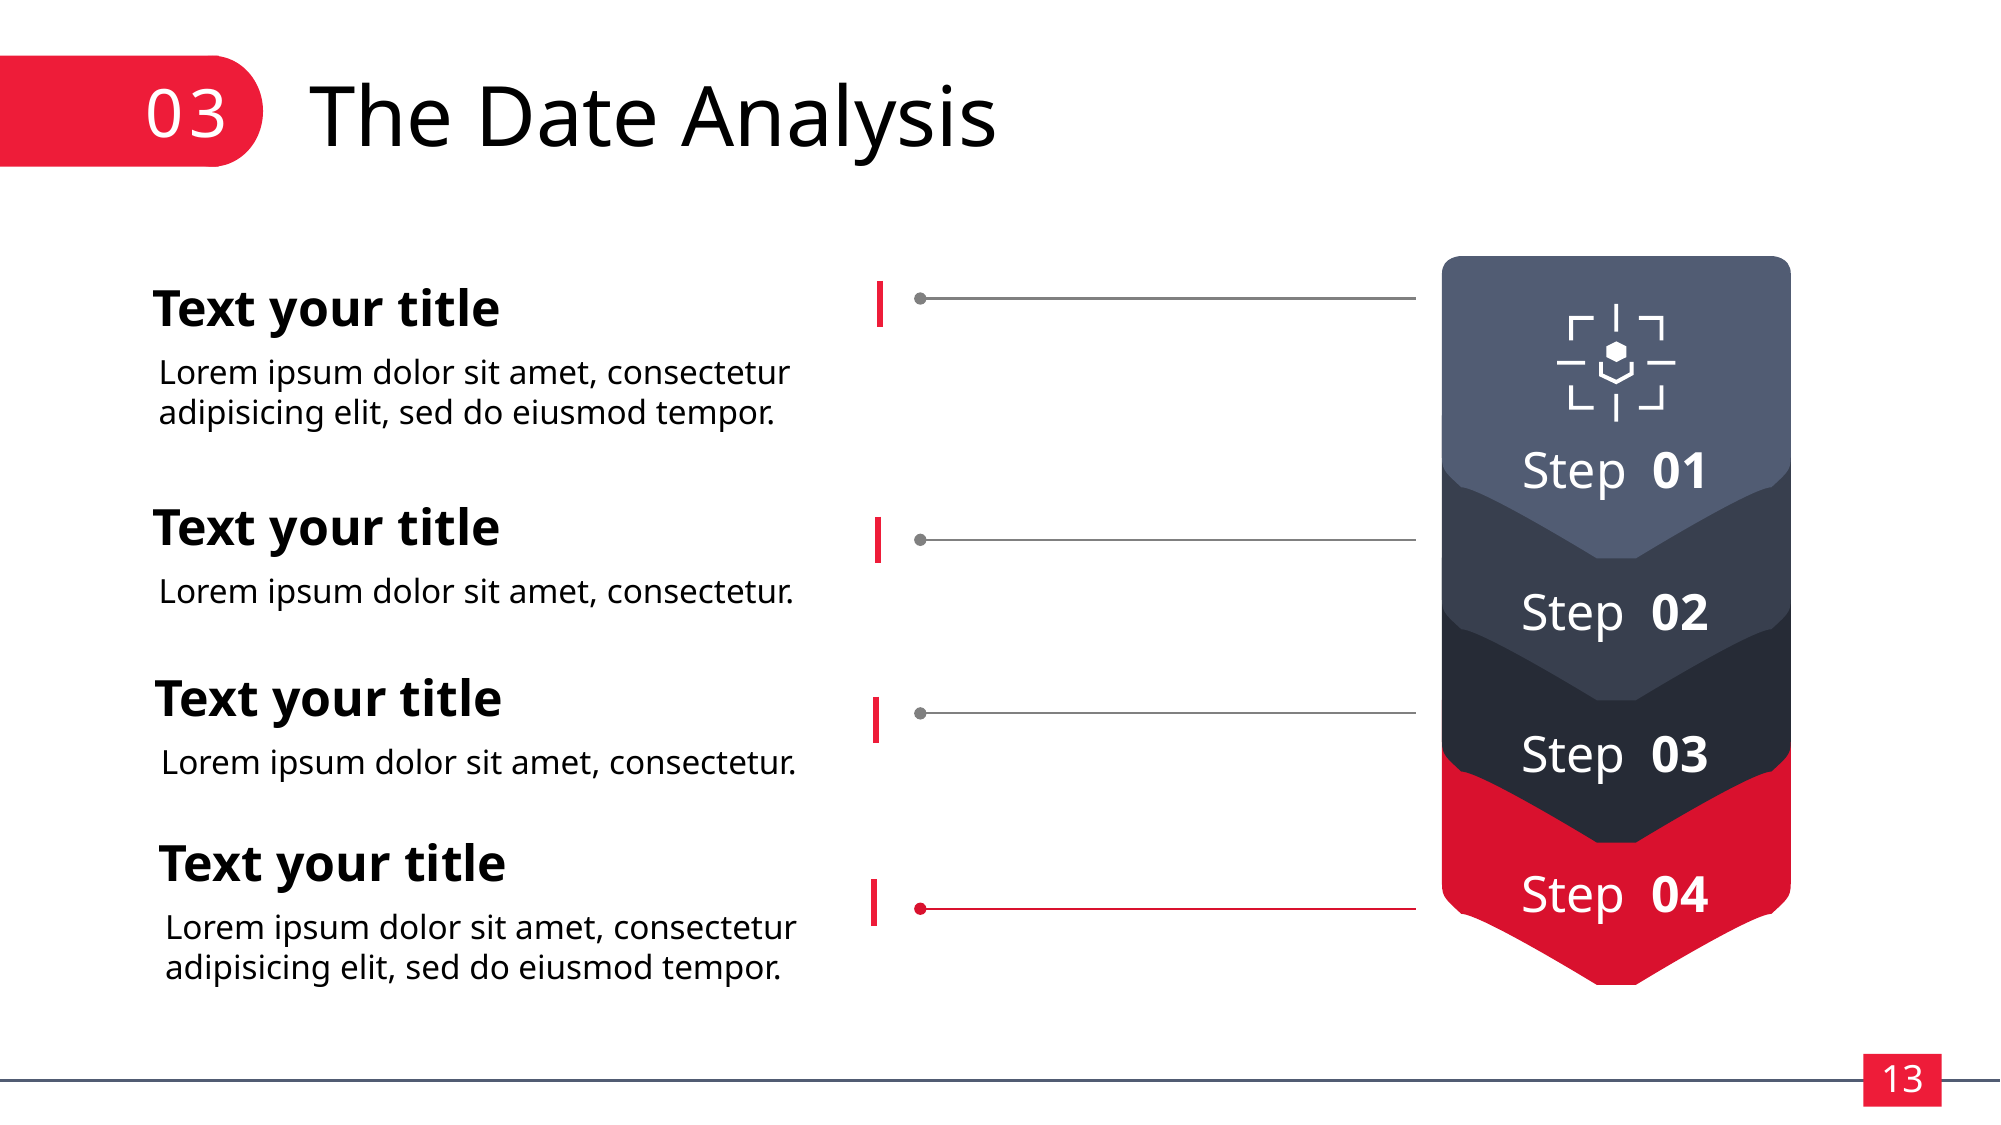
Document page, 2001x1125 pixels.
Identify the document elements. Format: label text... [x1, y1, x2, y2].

slide_number 13 [1863, 1081, 1942, 1107]
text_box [0, 55, 318, 167]
slide_number 13 [1863, 1053, 1942, 1080]
text_box The Date Analysis [294, 55, 1657, 171]
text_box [143, 823, 881, 995]
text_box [1441, 255, 1791, 985]
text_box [137, 268, 903, 440]
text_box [137, 488, 903, 619]
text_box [139, 658, 876, 790]
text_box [1557, 303, 1676, 422]
